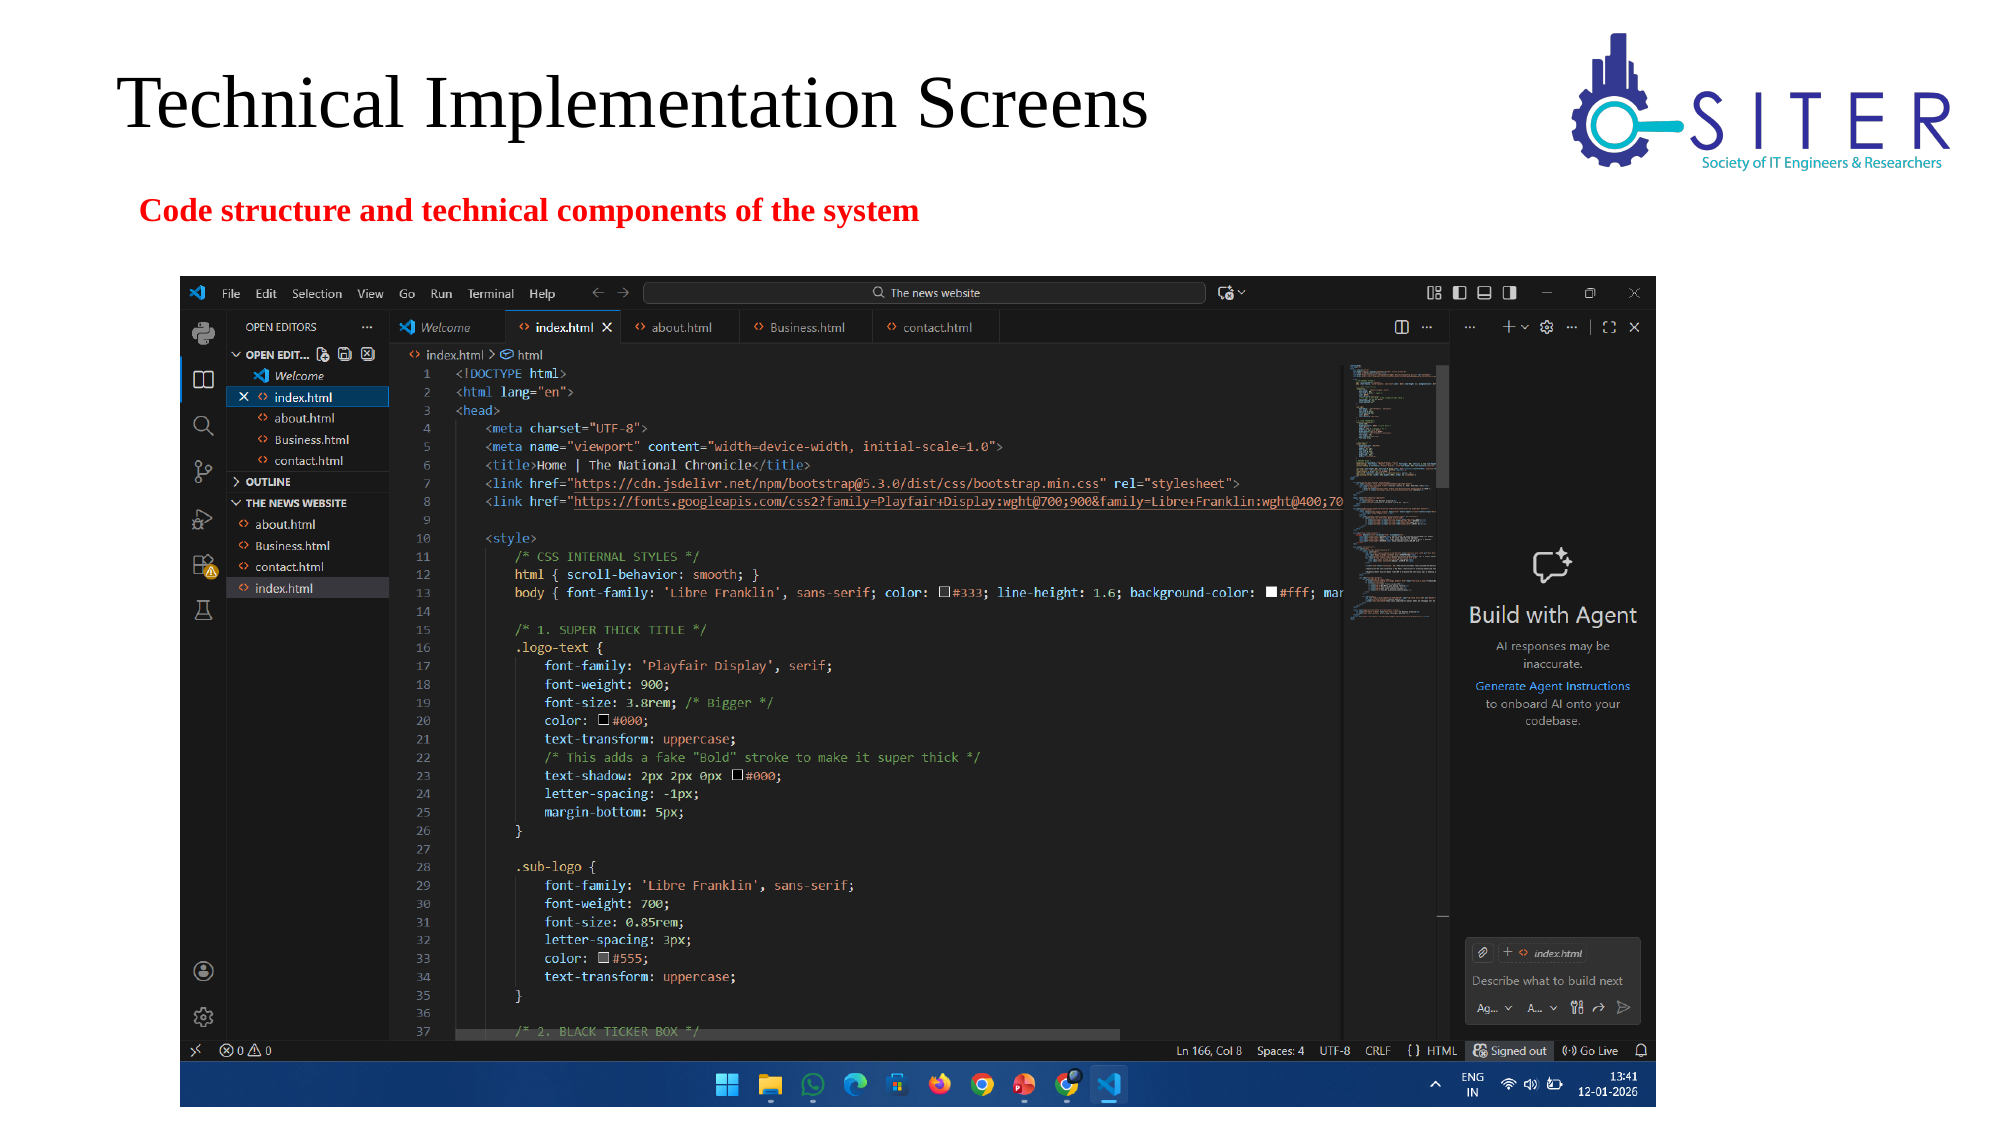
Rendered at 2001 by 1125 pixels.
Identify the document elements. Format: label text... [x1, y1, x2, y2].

text_box Technical Implementation Screens [101, 55, 1543, 175]
picture [180, 276, 1656, 1107]
picture [1548, 29, 1984, 176]
text_box Code structure and technical components of the system [123, 180, 1091, 276]
